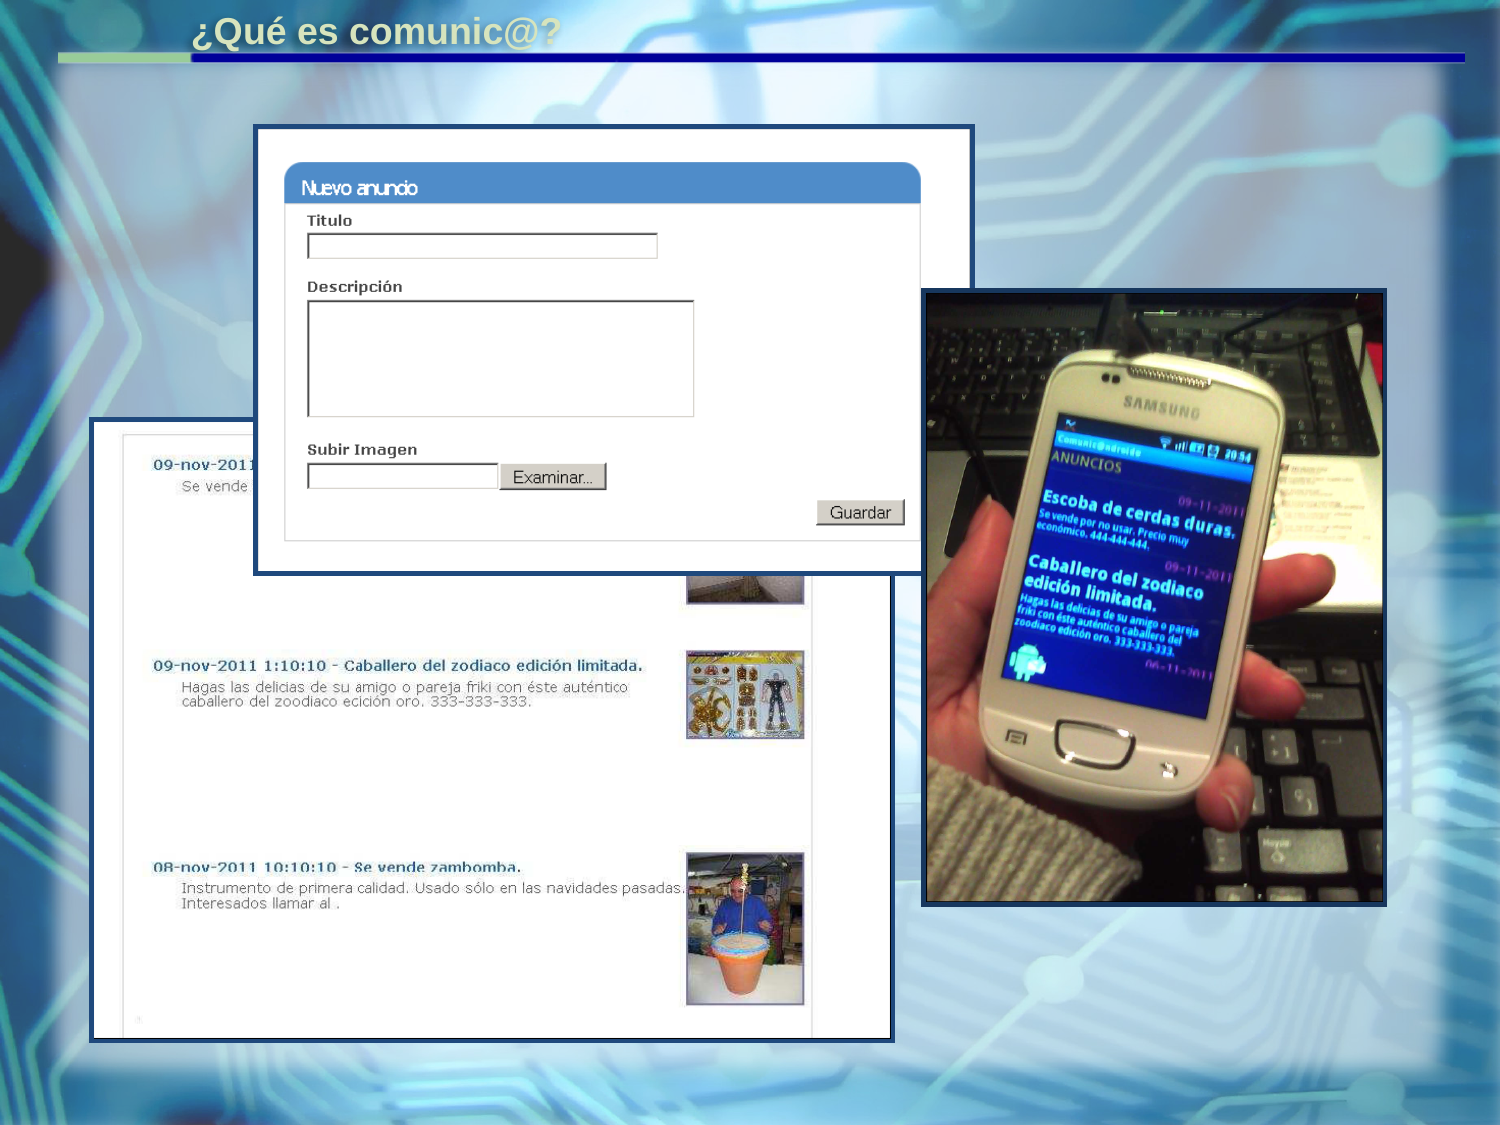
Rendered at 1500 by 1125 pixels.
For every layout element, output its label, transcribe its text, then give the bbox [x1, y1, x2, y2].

text_box Hacer que el código funcione. [0, 0, 1500, 1125]
picture [58, 46, 1466, 71]
title ¿Qué es comunic@? [175, 0, 1402, 45]
picture [93, 128, 1384, 1039]
